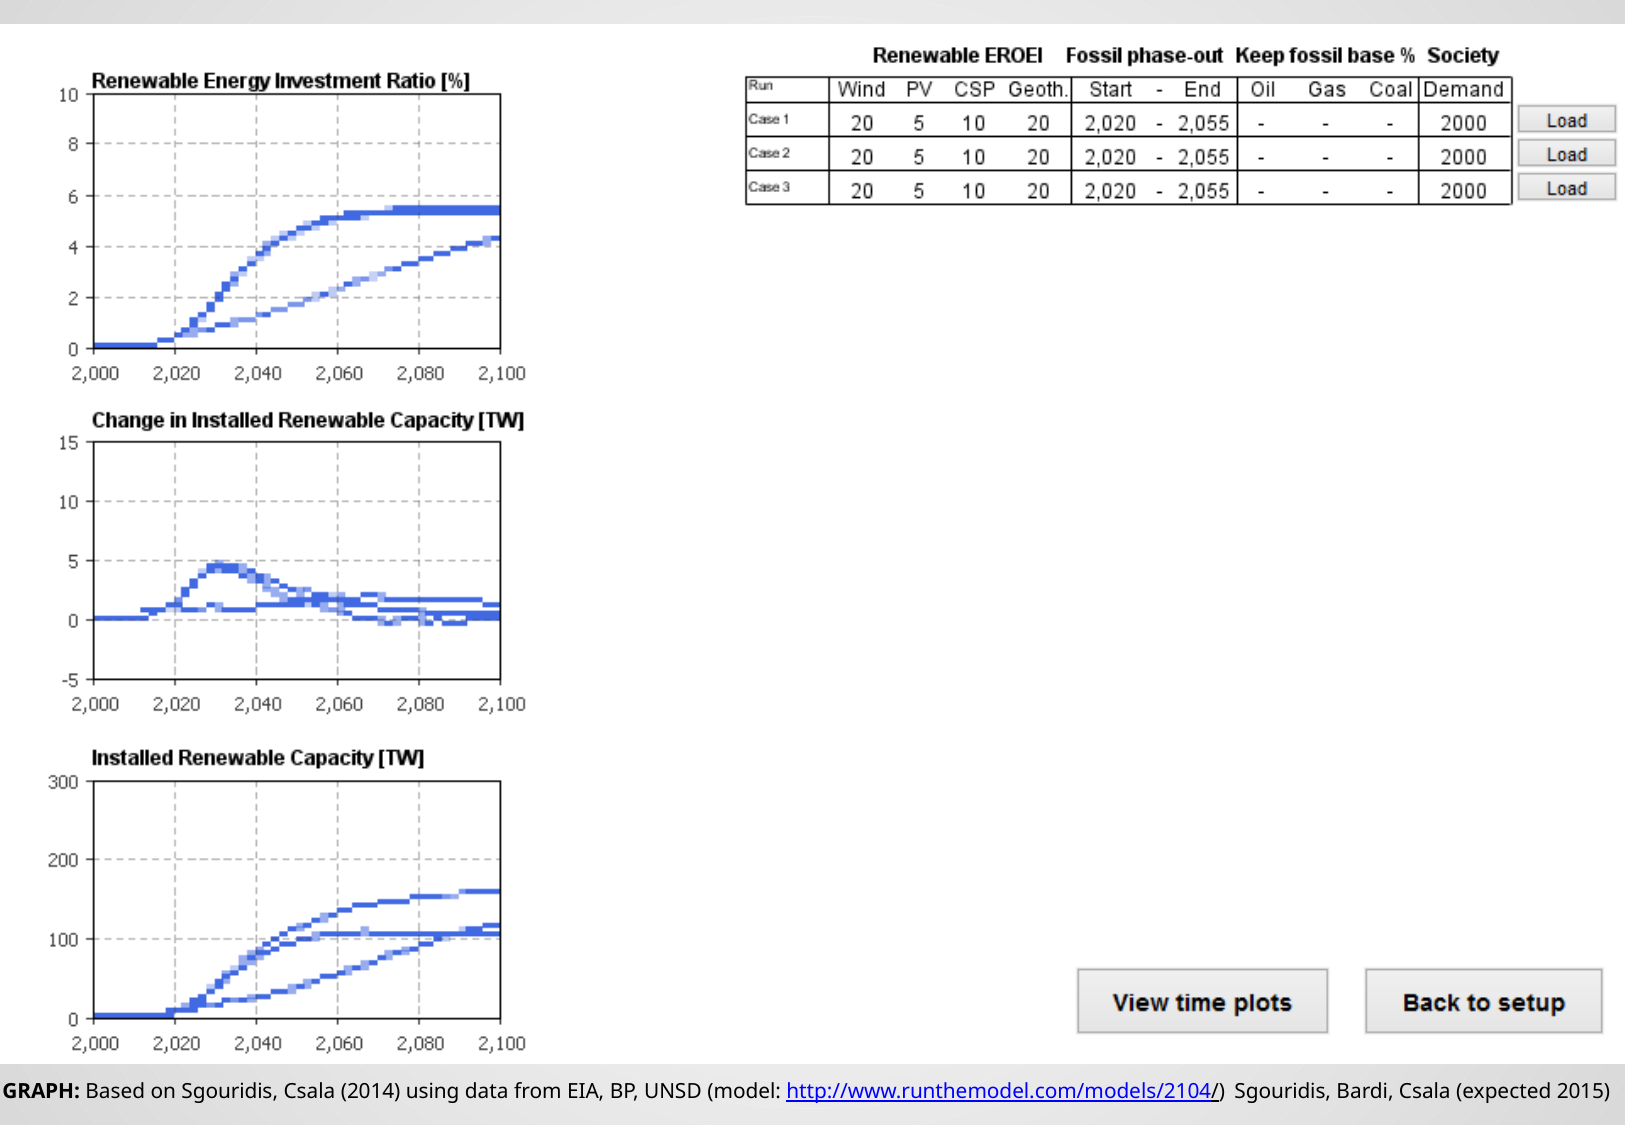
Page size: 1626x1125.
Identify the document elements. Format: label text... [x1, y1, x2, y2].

picture [0, 24, 1625, 1064]
text_box GRAPH: Based on Sgouridis, Csala (2014) using data from EIA, BP, UNSD (model: http://www.runthemodel.com/models/2104/) [0, 1071, 938, 1125]
text_box Sgouridis, Bardi, Csala (expected 2015) [938, 1071, 1625, 1125]
